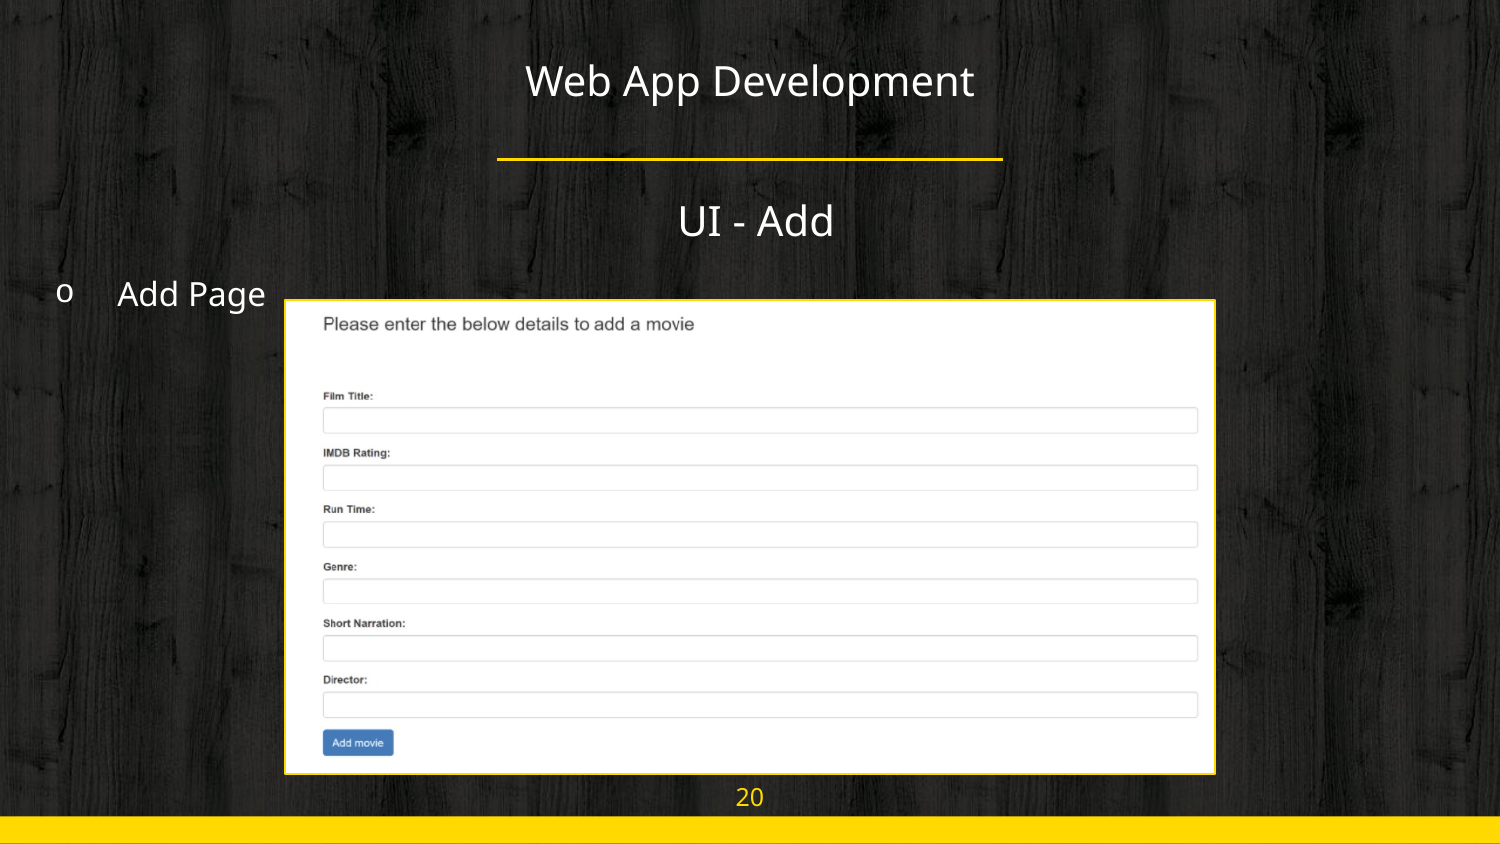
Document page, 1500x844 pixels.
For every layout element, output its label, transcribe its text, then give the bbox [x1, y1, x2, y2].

slide_number 20 [705, 782, 795, 832]
picture [285, 300, 1215, 774]
list UI - Add [341, 179, 1159, 257]
picture [0, 0, 1500, 816]
title Web App Development [75, 0, 1425, 160]
text_box Add Page [0, 258, 309, 344]
picture [0, 344, 705, 816]
